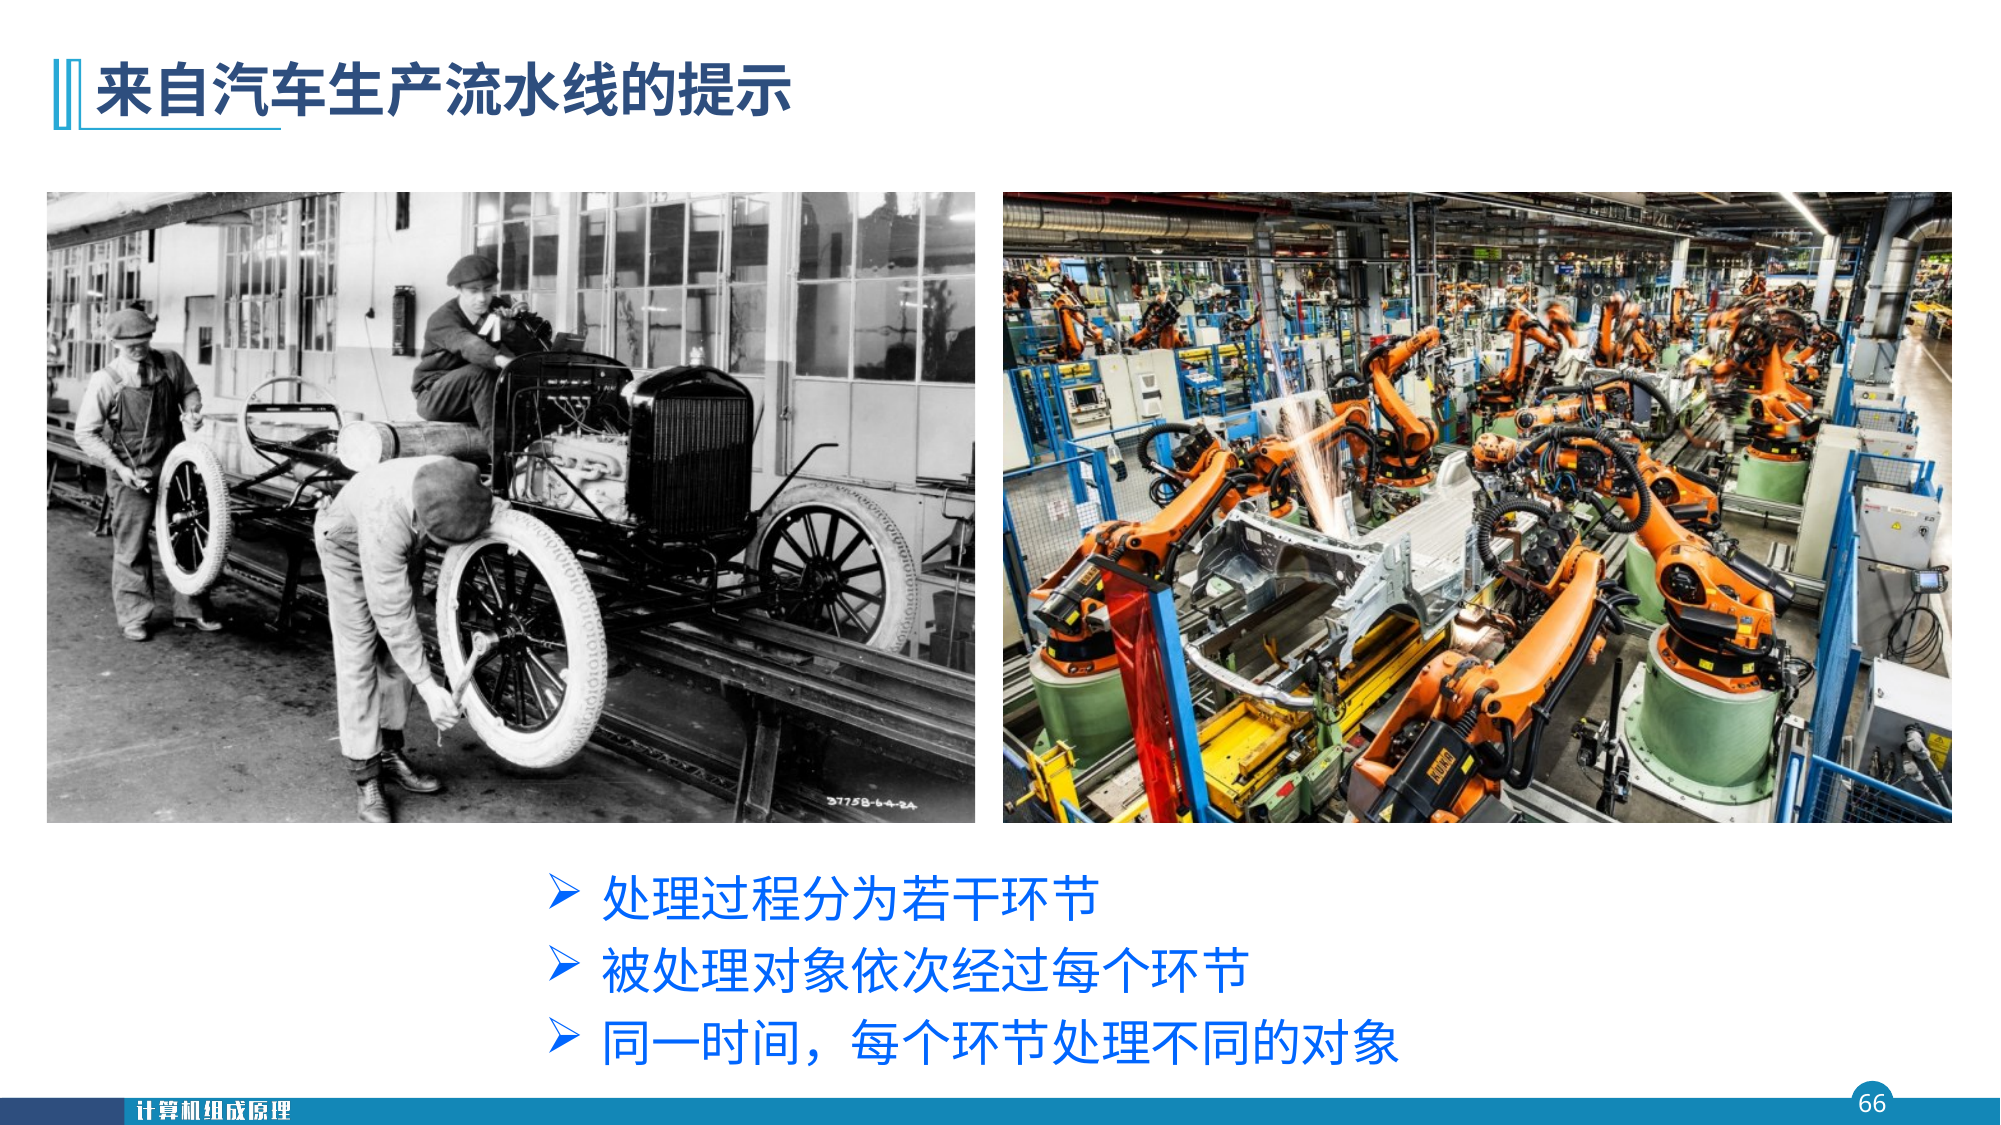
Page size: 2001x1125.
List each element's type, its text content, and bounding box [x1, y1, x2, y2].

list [46, 192, 976, 823]
title 来自汽车生产流水线的提示 [80, 42, 1805, 144]
text_box 处理过程分为若干环节 被处理对象依次经过每个环节 同一时间，每个环节处理不同的对象 [529, 847, 1566, 1079]
picture [1002, 192, 1952, 823]
